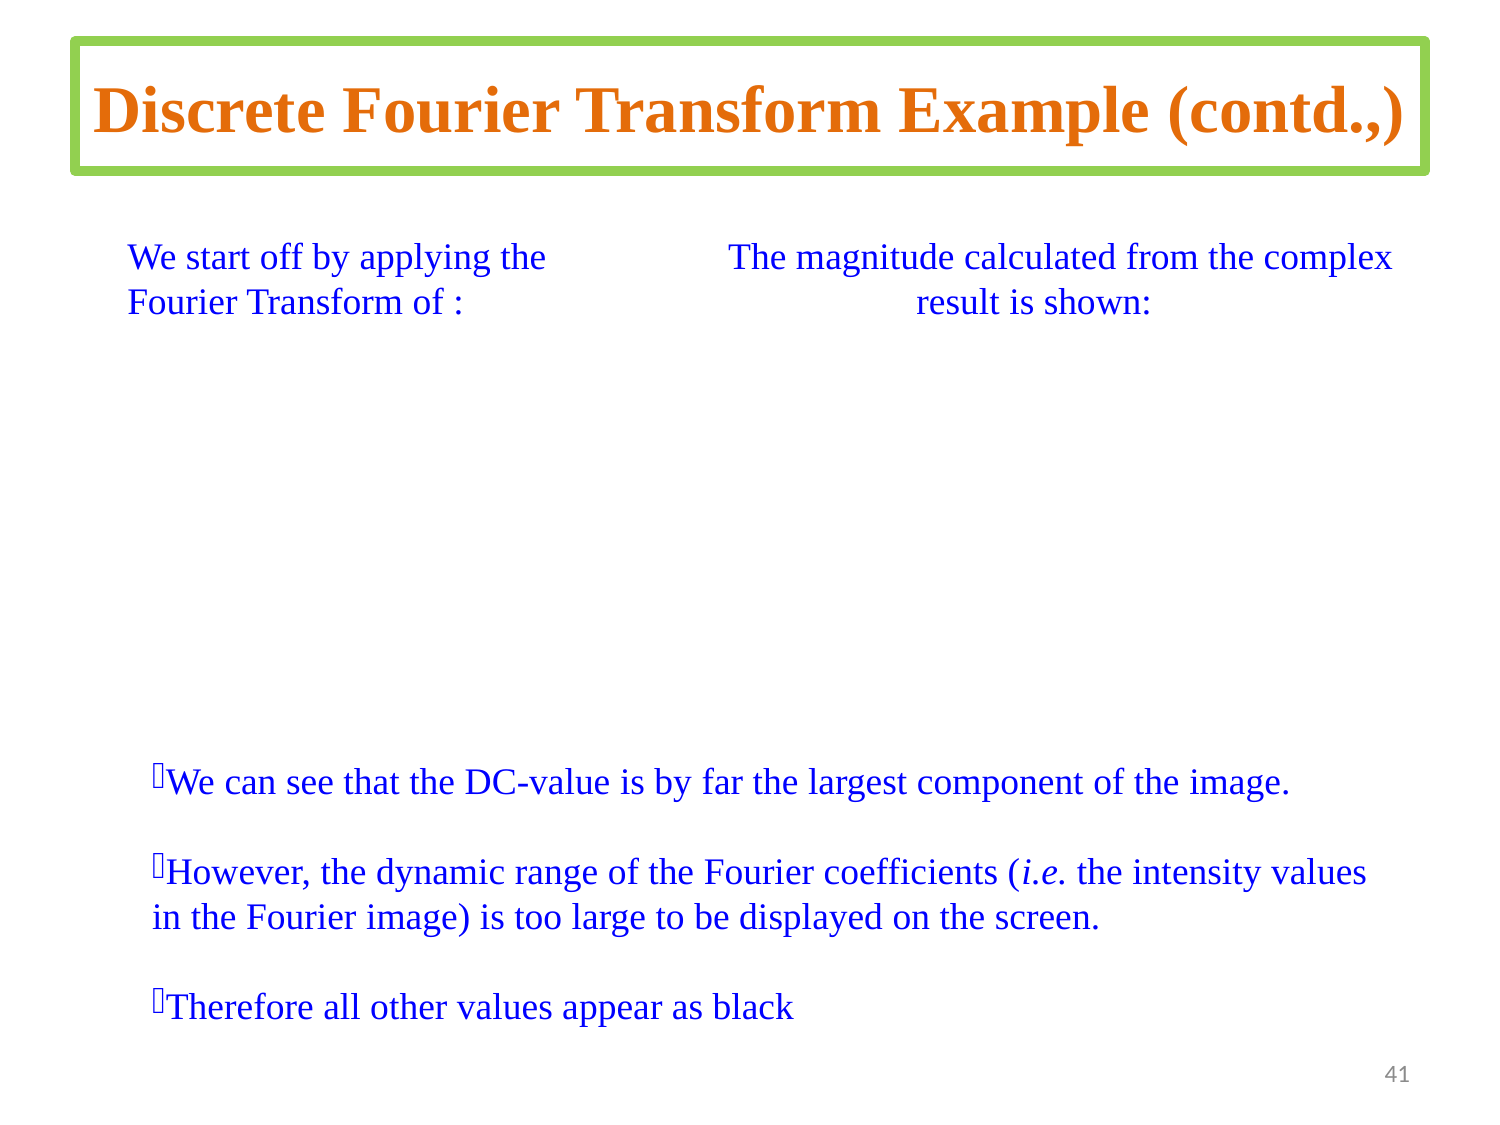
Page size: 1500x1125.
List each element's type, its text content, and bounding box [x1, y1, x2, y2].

text_box We can see that the DC-value is by far the largest component of the image. However, the dynamic range of the Fourier coefficients (i.e. the intensity values in the Fourier image) is too large to be displayed on the screen. Therefore all other values appear as black [137, 750, 1388, 1035]
text_box Discrete Fourier Transform Example (contd.,) [75, 41, 1425, 171]
text_box 41 [1074, 1042, 1425, 1103]
text_box We start off by applying the Fourier Transform of : [112, 224, 638, 330]
text_box The magnitude calculated from the complex result is shown: [662, 224, 1425, 878]
